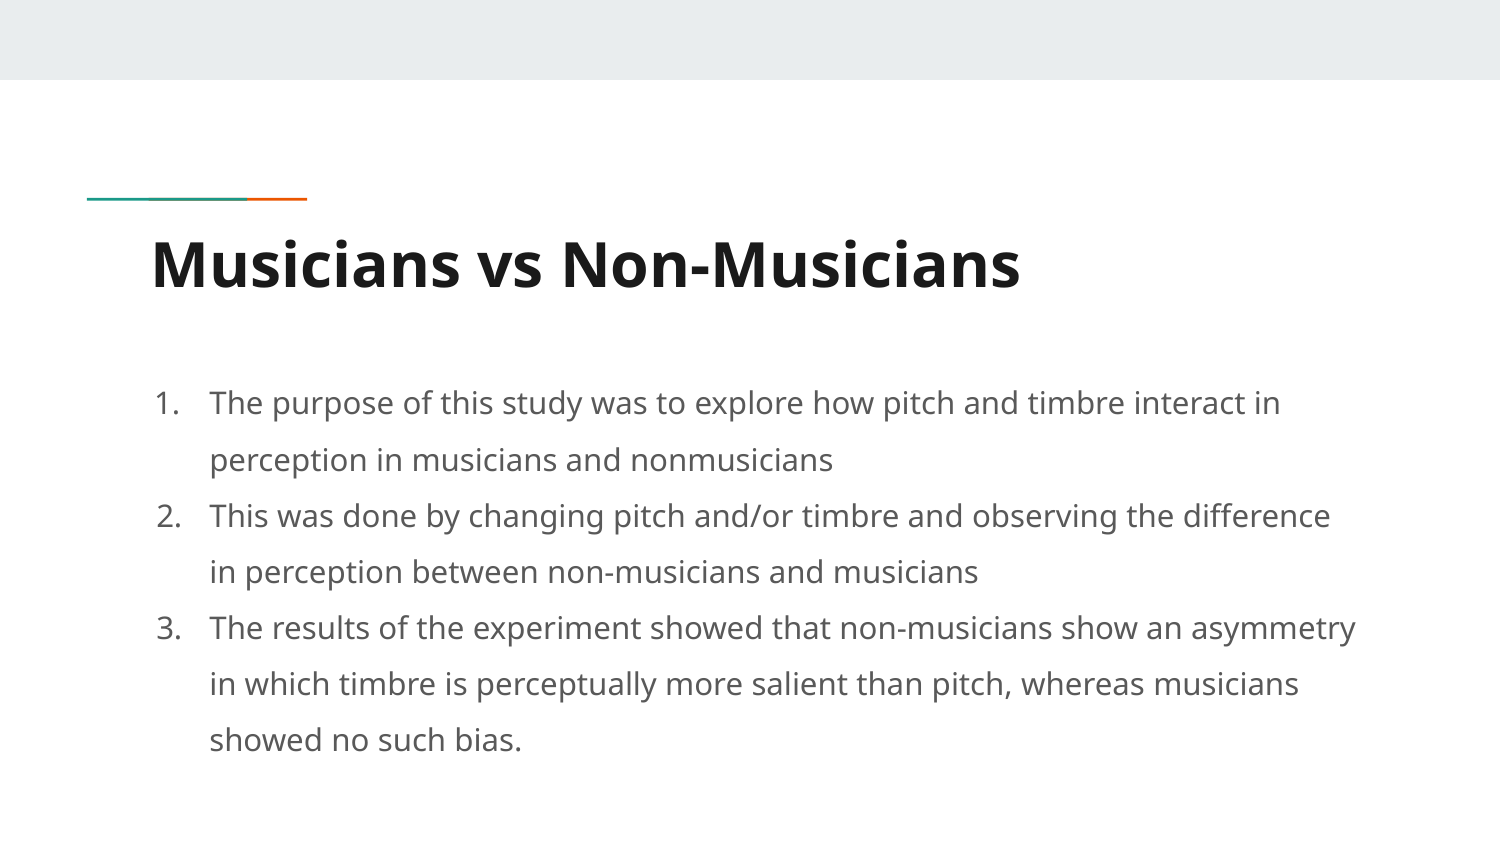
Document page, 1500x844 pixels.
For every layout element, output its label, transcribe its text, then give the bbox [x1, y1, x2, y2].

list The purpose of this study was to explore how pitch and timbre interact in perception in musicians and nonmusicians This was done by changing pitch and/or timbre and observing the difference in perception between non-musicians and musicians The results of the experiment showed that non-musicians show an asymmetry in which timbre is perceptually more salient than pitch, whereas musicians showed no such bias. [119, 349, 1381, 758]
title Musicians vs Non-Musicians [135, 210, 1397, 299]
